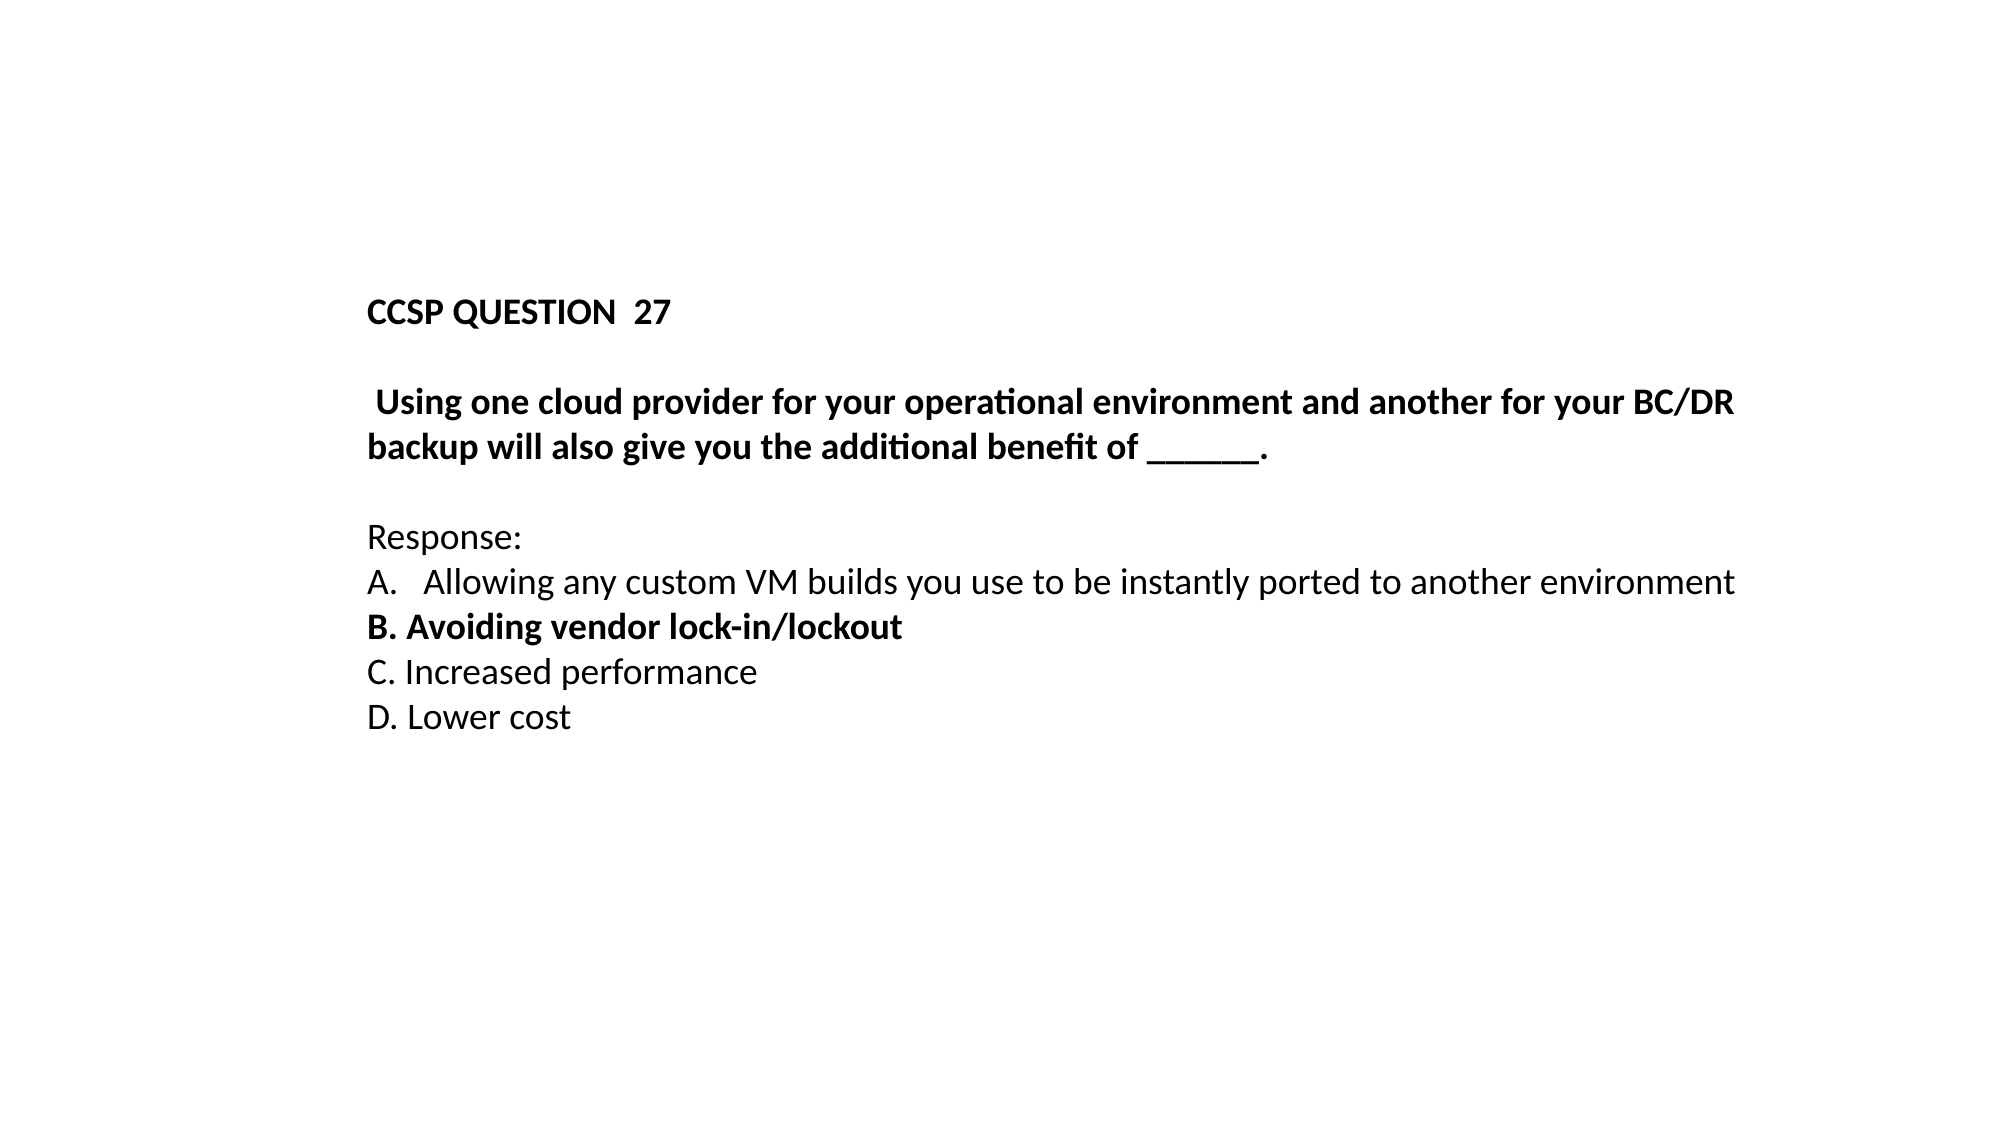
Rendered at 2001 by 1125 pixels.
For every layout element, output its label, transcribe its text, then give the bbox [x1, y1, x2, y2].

text_box CCSP QUESTION 27 Using one cloud provider for your operational environment and another for your BC/DR backup will also give you the additional benefit of ______. Response: Allowing any custom VM builds you use to be instantly ported to another environment B. Avoiding vendor lock-in/lockout C. Increased performance D. Lower cost [352, 280, 1752, 790]
